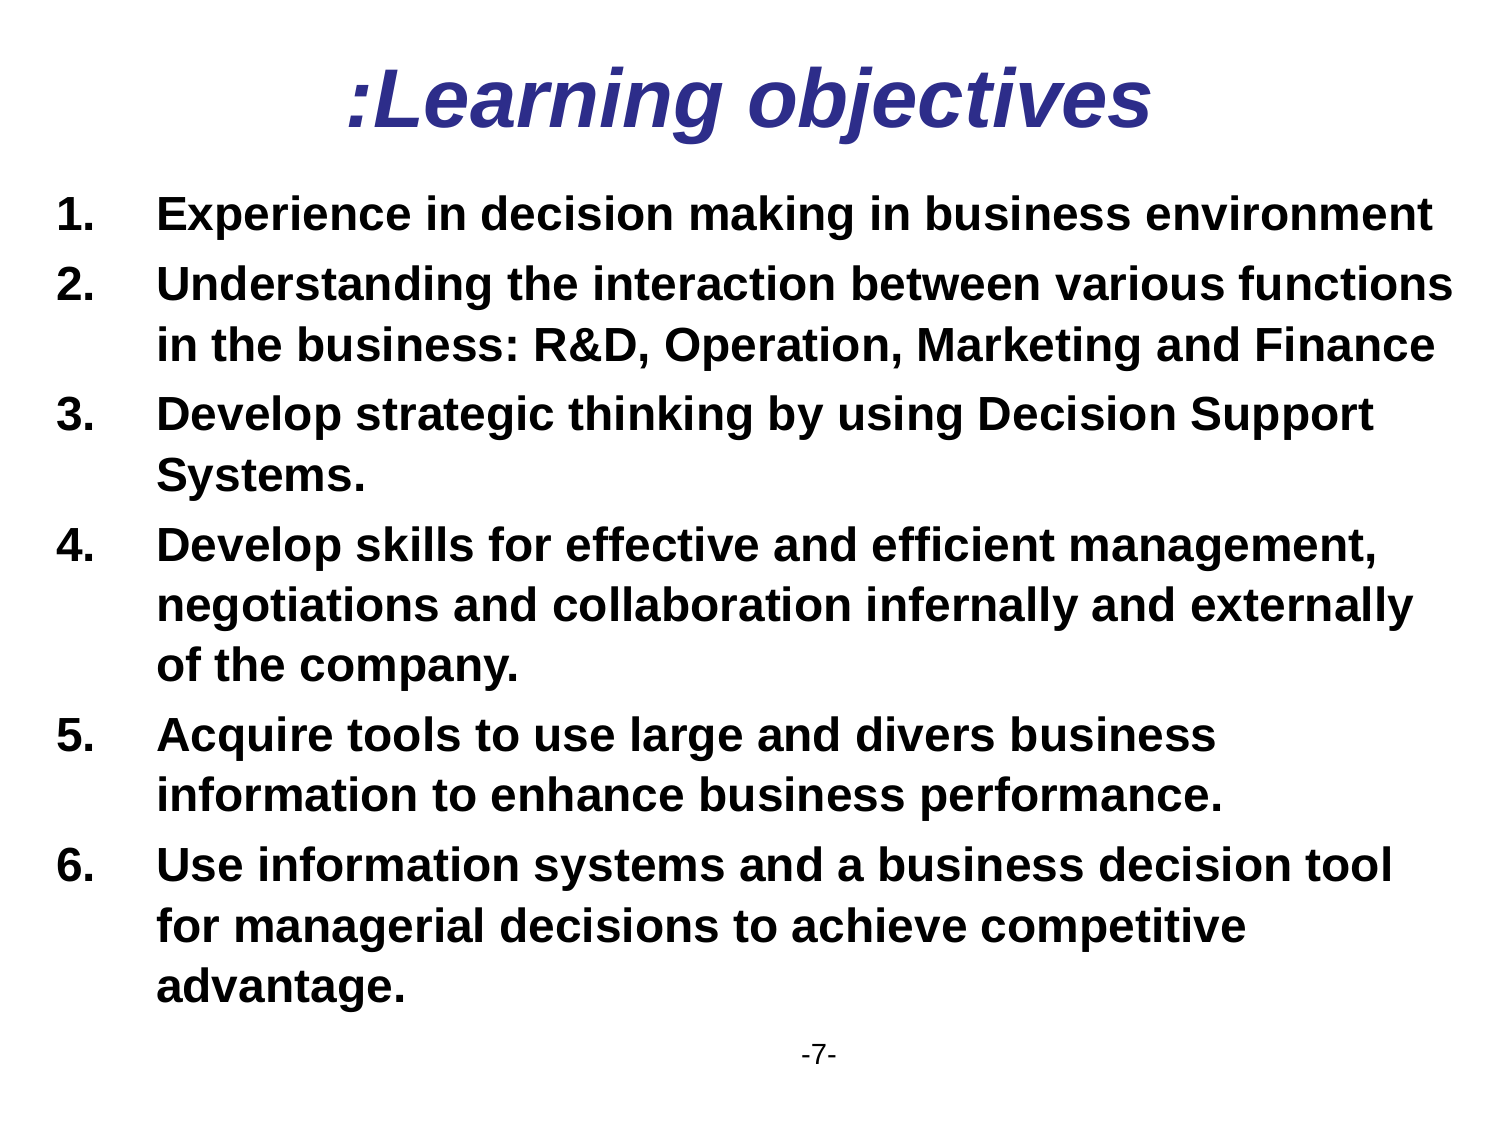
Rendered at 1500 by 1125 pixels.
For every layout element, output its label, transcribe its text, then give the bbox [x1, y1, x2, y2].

title Learning objectives: [74, 18, 1426, 171]
list Experience in decision making in business environment Understanding the interaction between various functions in the business: R&D, Operation, Marketing and Finance Develop strategic thinking by using Decision Support Systems. Develop skills for effective and efficient management, negotiations and collaboration infernally and externally of the company. Acquire tools to use large and divers business information to enhance business performance. Use information systems and a business decision tool for managerial decisions to achieve competitive advantage. [40, 172, 1483, 1107]
